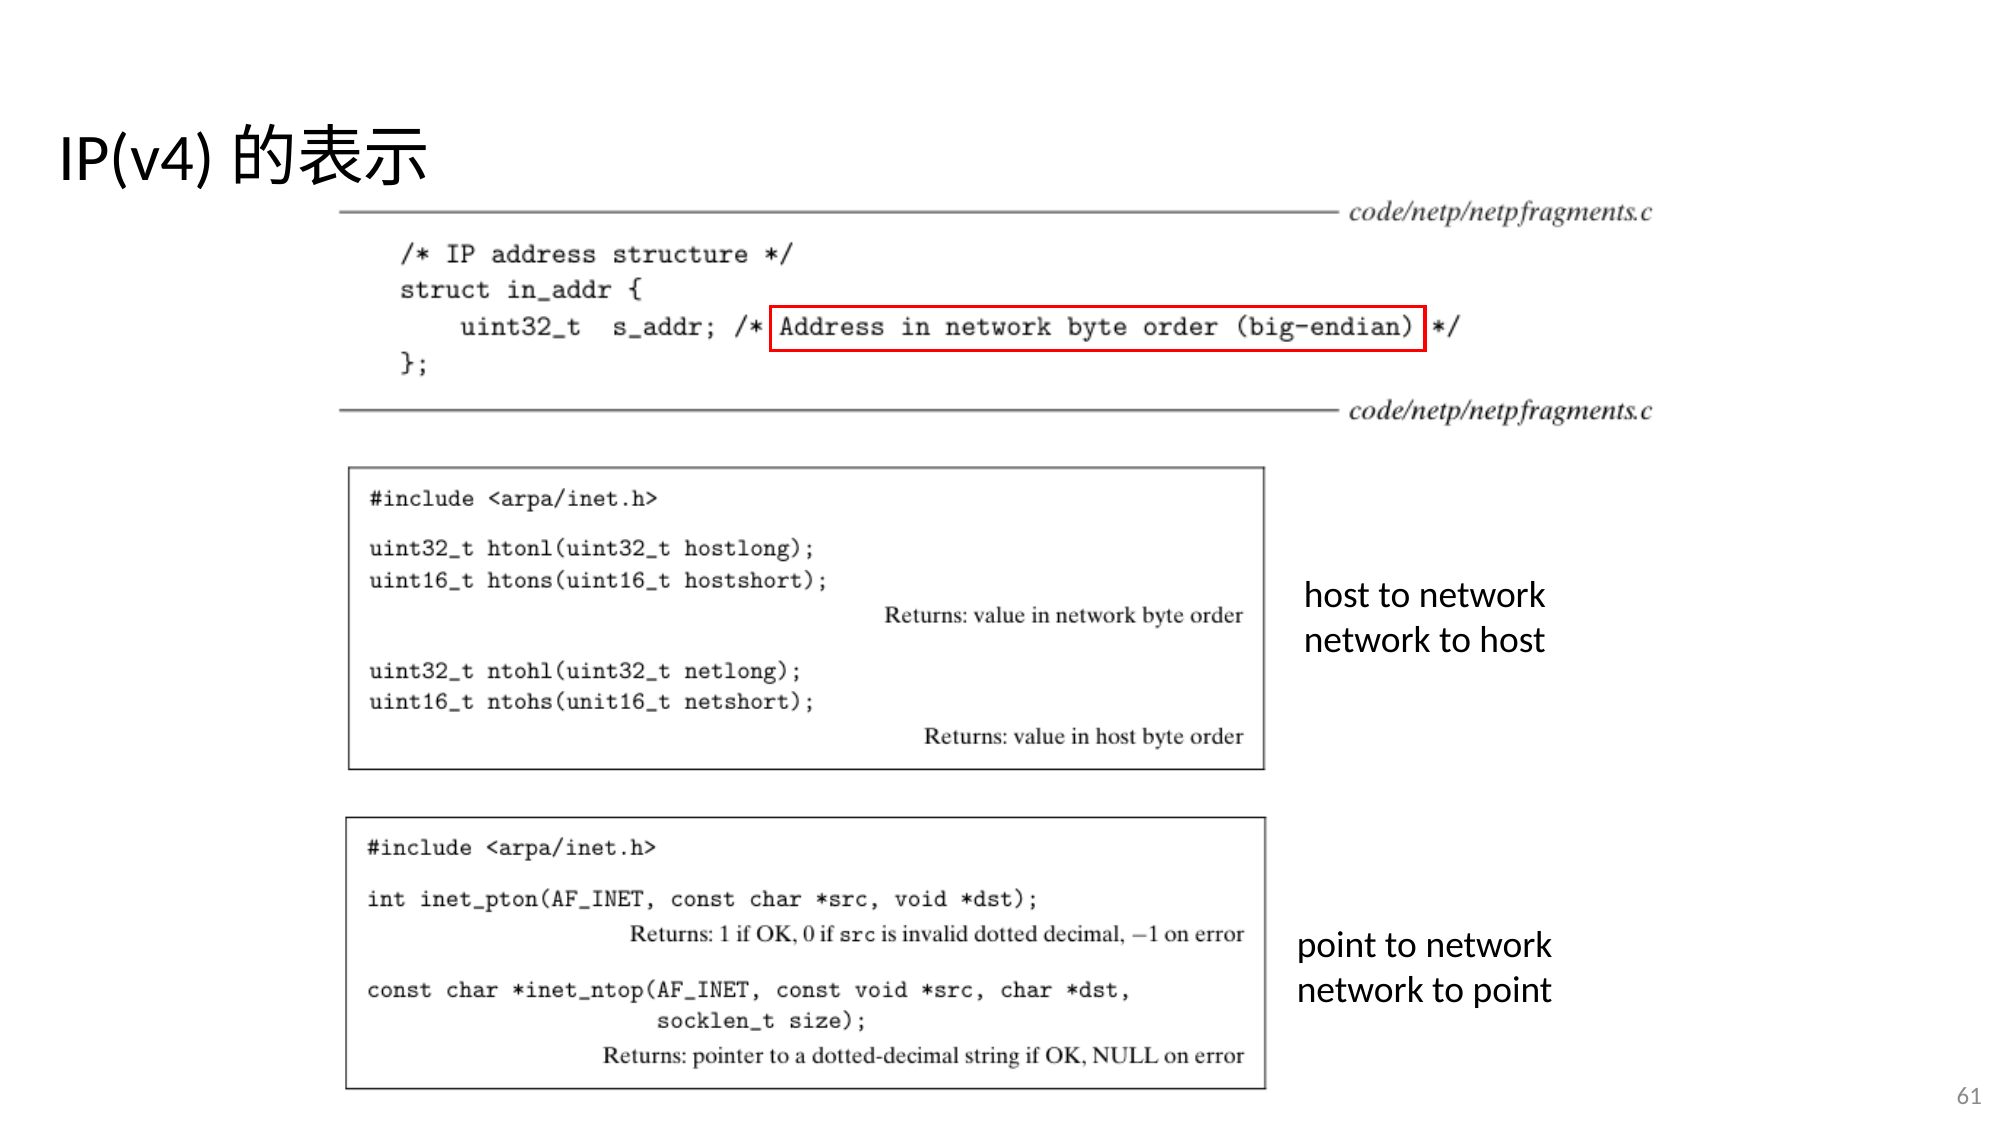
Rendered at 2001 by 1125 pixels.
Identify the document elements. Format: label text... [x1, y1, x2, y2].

picture [328, 792, 1273, 1094]
text_box IP(v4)的表示 [43, 106, 1365, 201]
slide_number 61 [1547, 1065, 1998, 1125]
picture [309, 449, 1279, 782]
text_box host to network network to host [1288, 562, 1561, 668]
text_box point to network network to point [1282, 912, 1568, 1018]
picture [321, 187, 1679, 438]
